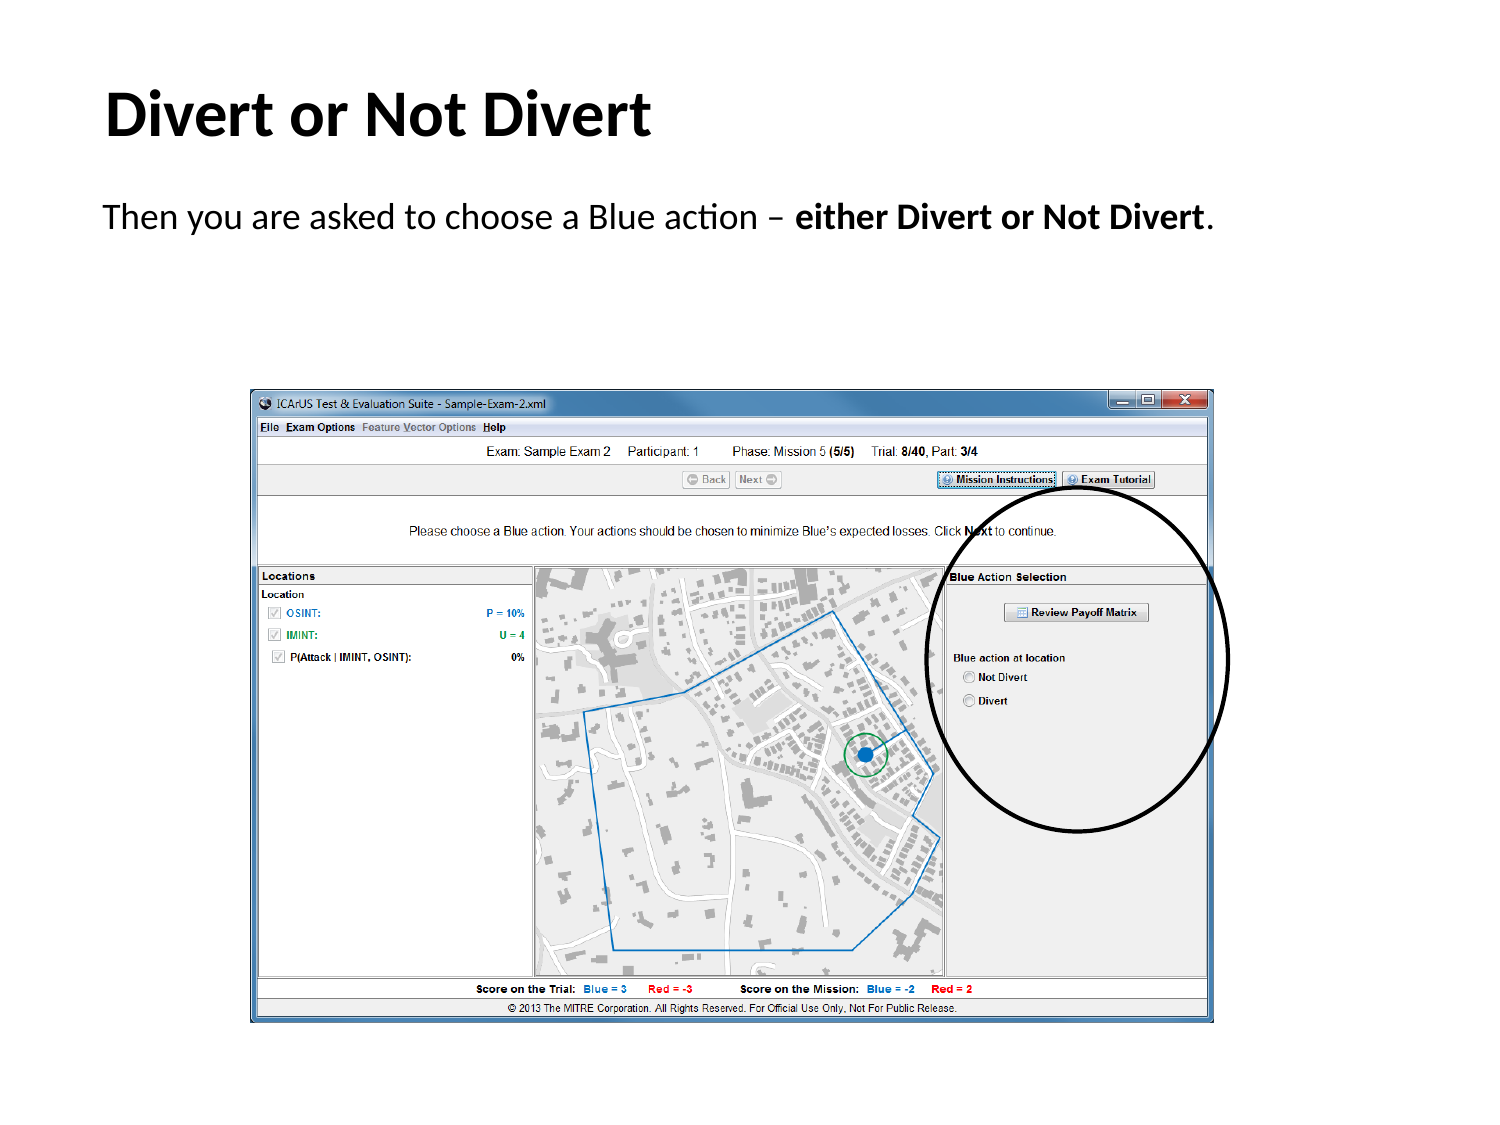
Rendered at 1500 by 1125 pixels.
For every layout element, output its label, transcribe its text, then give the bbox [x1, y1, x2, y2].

text_box Divert or Not Divert [90, 62, 668, 158]
text_box Then you are asked to choose a Blue action – either Divert or Not Divert. [87, 184, 1415, 245]
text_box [249, 389, 1229, 1024]
